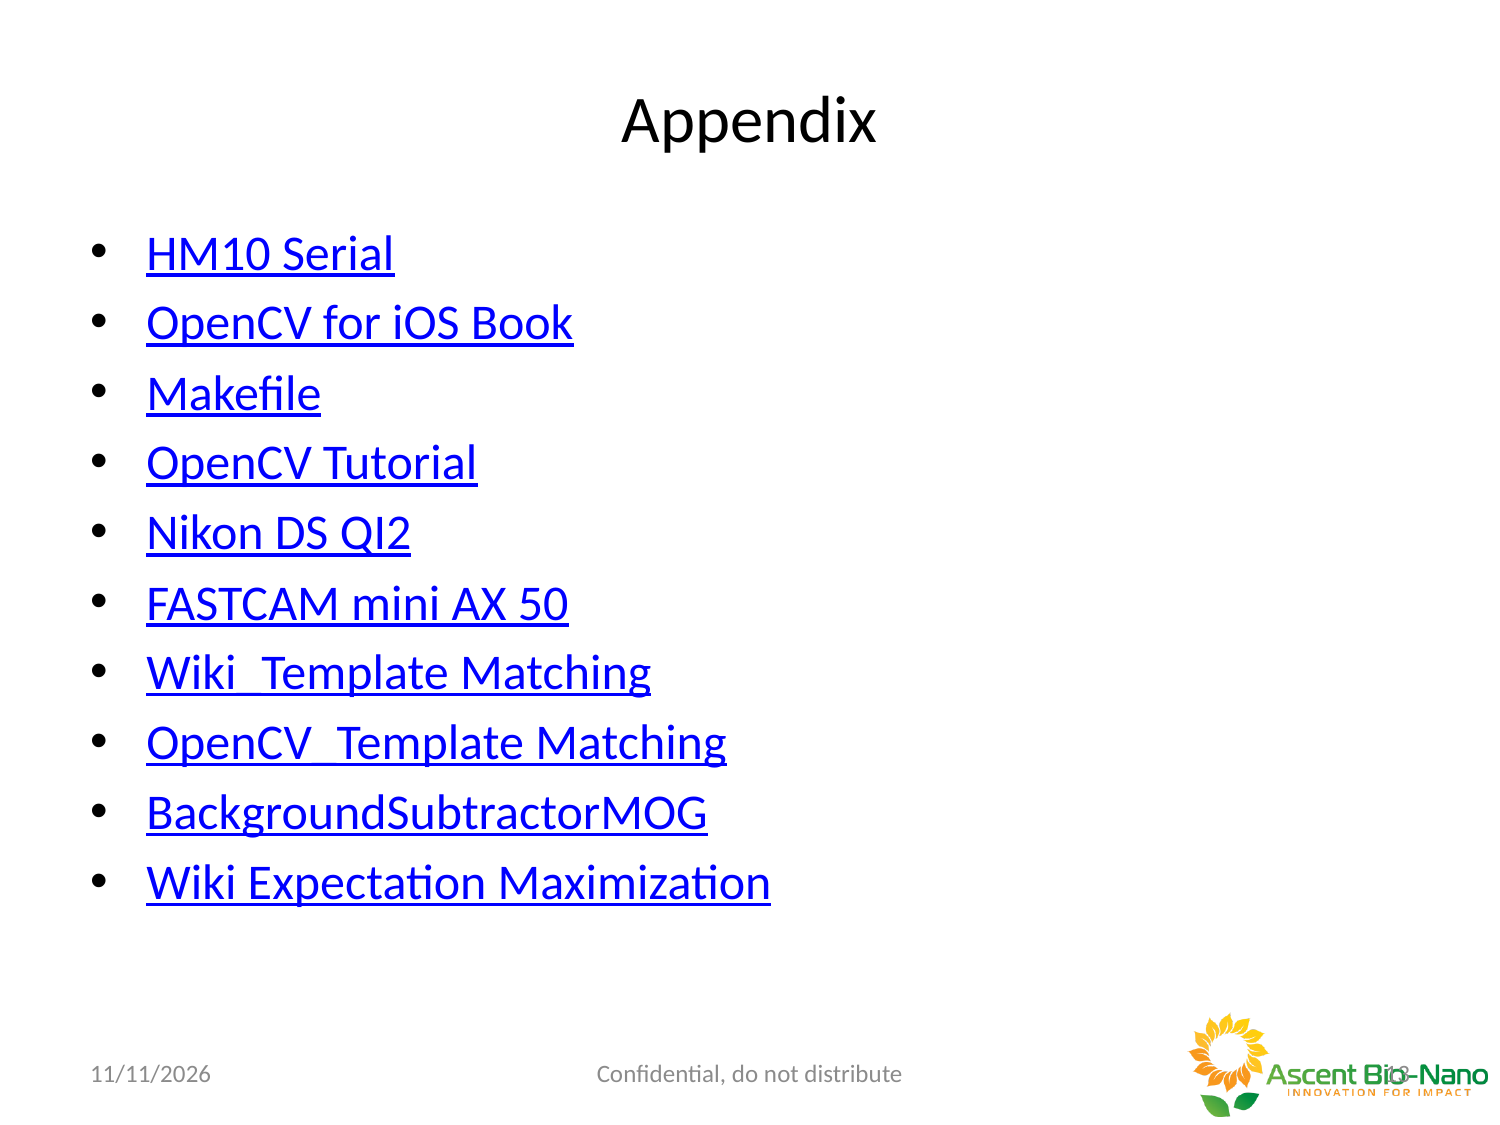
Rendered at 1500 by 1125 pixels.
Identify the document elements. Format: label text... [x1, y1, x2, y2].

footer Confidential, do not distribute [512, 1042, 988, 1103]
title Appendix [75, 45, 1425, 188]
slide_number 12 [1074, 1042, 1425, 1103]
list HM10 Serial OpenCV for iOS Book Makefile OpenCV Tutorial Nikon DS QI2 FASTCAM mini AX 50 Wiki_Template Matching OpenCV_Template Matching BackgroundSubtractorMOG Wiki Expectation Maximization [75, 212, 1425, 1005]
picture [1187, 1012, 1488, 1117]
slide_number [75, 1042, 425, 1103]
